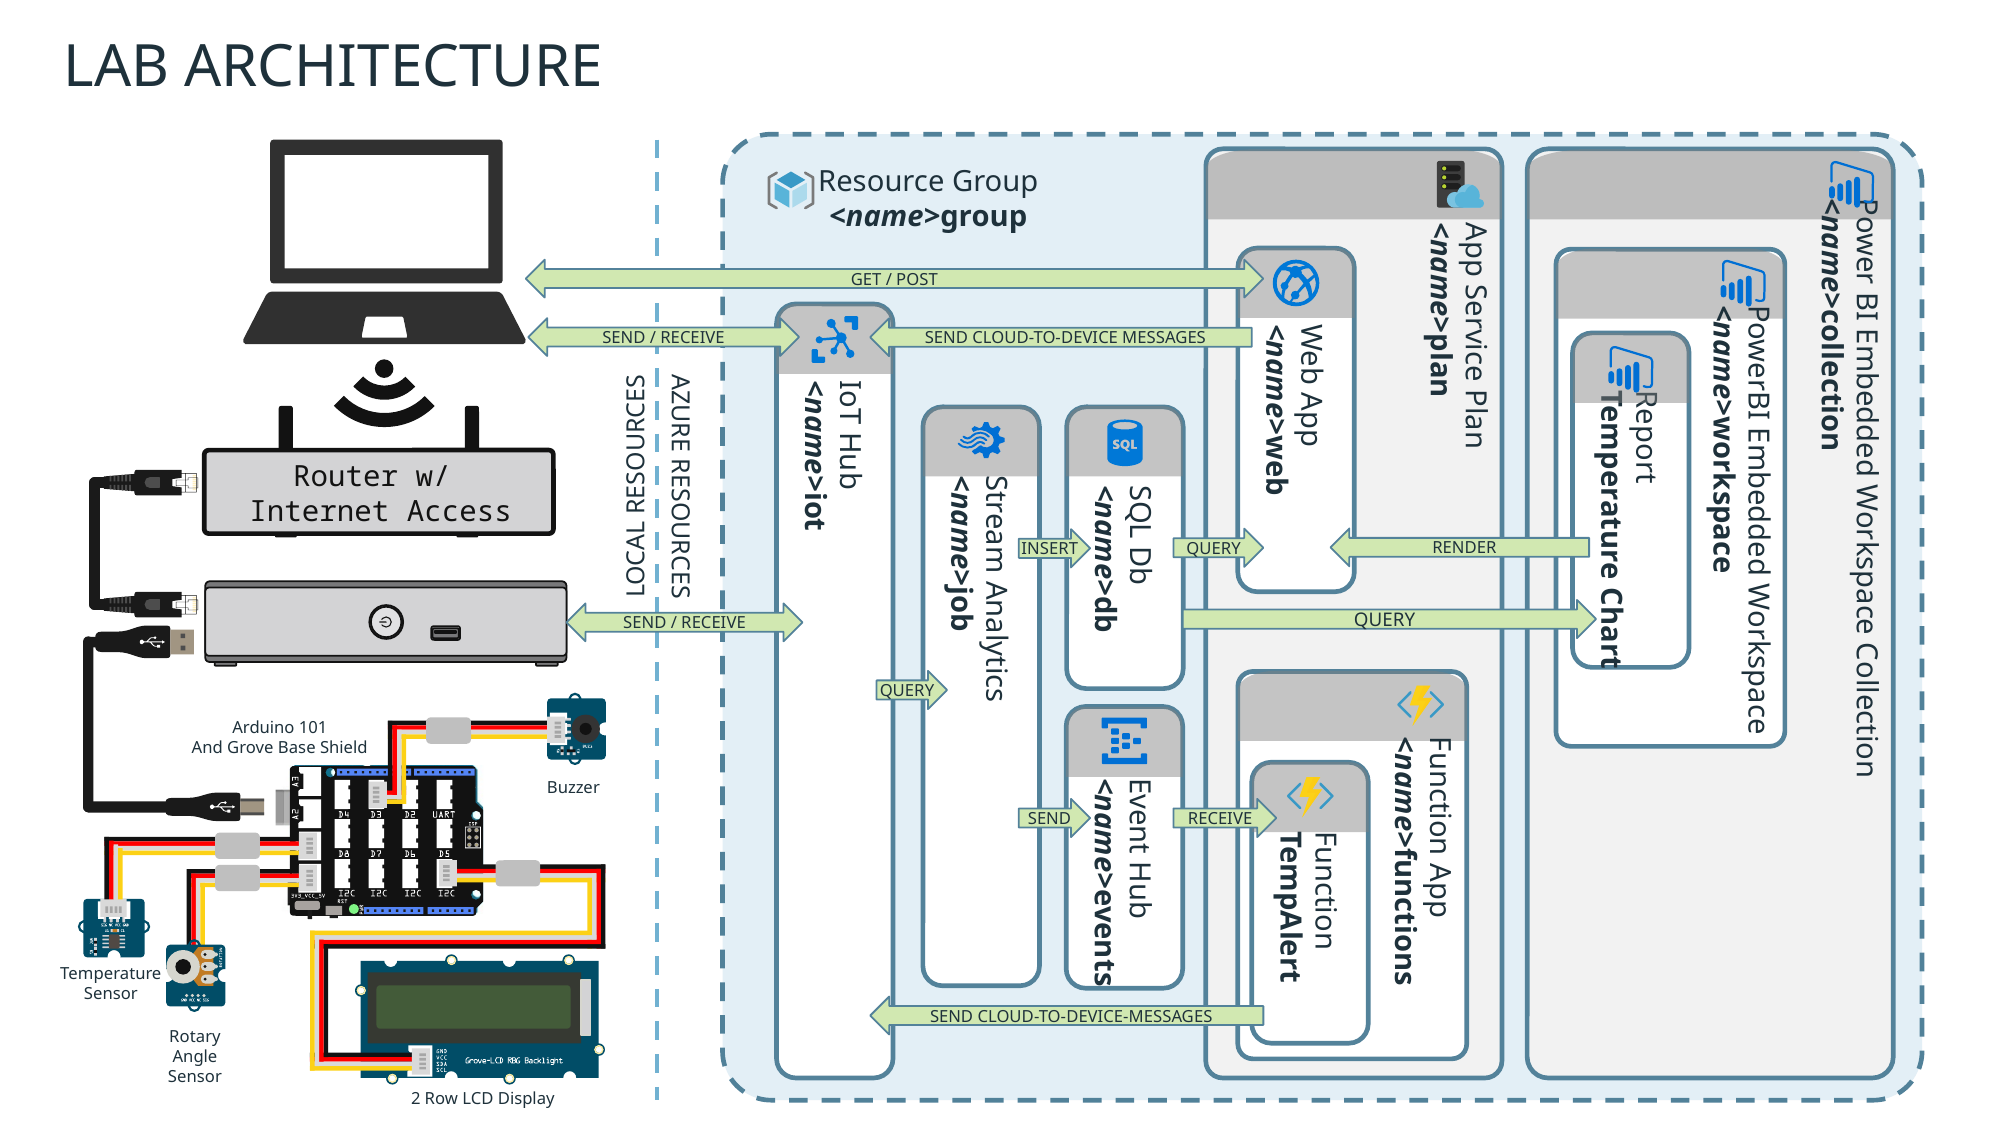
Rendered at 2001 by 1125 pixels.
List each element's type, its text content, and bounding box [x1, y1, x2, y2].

text_box [1204, 220, 1503, 536]
text_box [1065, 405, 1184, 478]
text_box [1237, 670, 1263, 685]
text_box [1133, 737, 1141, 745]
text_box [1111, 737, 1119, 744]
text_box [333, 395, 358, 405]
text_box Function TempAlert [1267, 834, 1353, 999]
picture [275, 765, 302, 832]
text_box [411, 395, 435, 405]
text_box QUERY [1172, 527, 1264, 568]
text_box LOCAL RESOURCES [611, 360, 656, 613]
text_box [269, 138, 504, 285]
text_box [1555, 248, 1580, 263]
text_box [721, 133, 1923, 1102]
text_box SEND / RECEIVE [658, 602, 804, 643]
text_box SEND / RECEIVE [565, 602, 656, 643]
text_box [242, 290, 527, 346]
text_box [1236, 289, 1253, 327]
text_box [1555, 247, 1786, 320]
text_box [1065, 829, 1081, 989]
text_box RECEIVE [1172, 798, 1277, 838]
text_box RENDER [1329, 527, 1591, 568]
text_box INSERT [1017, 528, 1091, 569]
text_box Arduino 101 And Grove Base Shield [176, 710, 343, 765]
text_box [1204, 148, 1503, 221]
text_box [1572, 331, 1691, 404]
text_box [82, 792, 265, 822]
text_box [88, 591, 199, 618]
text_box [1761, 248, 1786, 263]
text_box Power BI Embedded Workspace Collection <name>collection [1808, 183, 1894, 794]
text_box [89, 496, 100, 591]
text_box SEND [1017, 798, 1091, 838]
text_box Report Temperature Chart [1588, 404, 1673, 684]
text_box [922, 478, 938, 679]
text_box [922, 405, 1041, 478]
text_box [1722, 259, 1766, 303]
text_box SQL Db <name>db [1082, 478, 1167, 649]
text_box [1289, 773, 1331, 821]
text_box [1236, 319, 1356, 593]
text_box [767, 171, 815, 210]
text_box [1526, 220, 1895, 1079]
text_box [1527, 147, 1894, 164]
text_box [1251, 761, 1370, 834]
text_box [1237, 247, 1356, 319]
text_box [814, 317, 856, 359]
text_box [1854, 176, 1861, 208]
text_box [1167, 778, 1184, 989]
text_box [1204, 630, 1503, 1079]
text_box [83, 625, 195, 659]
text_box [1625, 365, 1631, 390]
text_box [1608, 371, 1615, 384]
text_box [1400, 682, 1442, 730]
text_box [1250, 829, 1370, 1045]
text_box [343, 538, 429, 738]
text_box GET / POST [658, 258, 1264, 299]
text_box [1107, 419, 1143, 467]
text_box [1236, 669, 1468, 742]
text_box Buzzer [566, 769, 615, 805]
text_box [540, 699, 613, 759]
text_box QUERY [1181, 599, 1597, 640]
text_box Lab Architecture [49, 20, 619, 106]
text_box GET / POST [525, 258, 656, 299]
text_box AZURE RESOURCES [659, 359, 705, 614]
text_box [88, 469, 199, 496]
text_box [1830, 160, 1875, 204]
text_box [1065, 705, 1184, 778]
text_box [1111, 747, 1119, 754]
text_box [1205, 147, 1503, 165]
text_box SEND / RECEIVE [527, 317, 656, 357]
text_box [957, 422, 1005, 459]
text_box 2 Row LCD Display [396, 1085, 570, 1116]
text_box SEND CLOUD-TO-DEVICE MESSAGES [869, 317, 1253, 358]
text_box [1101, 717, 1147, 729]
text_box [1236, 741, 1468, 1060]
text_box [922, 559, 1041, 987]
text_box Stream Analytics <name>job [938, 478, 1024, 718]
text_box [368, 716, 566, 809]
text_box QUERY [875, 669, 948, 710]
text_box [302, 738, 457, 859]
text_box [1024, 477, 1041, 537]
text_box Temperature Sensor [45, 955, 177, 1011]
text_box [1204, 558, 1503, 608]
text_box App Service Plan <name>plan [1417, 221, 1503, 464]
text_box Event Hub <name>events [1081, 778, 1167, 1002]
text_box Function App <name>functions [1382, 722, 1467, 1002]
picture [472, 812, 480, 820]
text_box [1436, 160, 1485, 208]
text_box Web App <name>web [1253, 319, 1338, 511]
text_box [1555, 320, 1700, 748]
text_box [1122, 733, 1130, 740]
text_box [843, 315, 860, 331]
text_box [309, 859, 606, 1075]
text_box [83, 659, 94, 792]
text_box [1571, 558, 1588, 608]
text_box [1101, 753, 1148, 765]
text_box [1271, 258, 1321, 308]
text_box [1609, 346, 1654, 389]
text_box [775, 375, 894, 1079]
text_box IoT Hub <name>iot [791, 375, 877, 547]
text_box [1571, 630, 1588, 668]
text_box [1745, 275, 1752, 307]
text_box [204, 405, 556, 538]
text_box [182, 918, 309, 964]
text_box SEND CLOUD-TO-DEVICE-MESSAGES [869, 995, 1265, 1036]
text_box [1845, 180, 1852, 205]
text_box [77, 898, 151, 958]
text_box [1204, 348, 1236, 537]
text_box SEND / RECEIVE [658, 317, 800, 357]
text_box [159, 945, 233, 1006]
text_box PowerBI Embedded Workspace <name>workspace [1700, 290, 1785, 750]
text_box [1571, 349, 1588, 536]
text_box Rotary Angle Sensor [153, 1018, 237, 1094]
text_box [354, 1075, 606, 1085]
text_box [1720, 285, 1727, 298]
text_box [1633, 361, 1640, 393]
text_box [1737, 278, 1744, 304]
text_box [775, 303, 894, 375]
text_box [1065, 778, 1081, 807]
text_box [352, 375, 416, 401]
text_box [100, 832, 318, 918]
text_box [1442, 670, 1468, 686]
text_box [810, 348, 827, 364]
text_box [1122, 742, 1130, 749]
text_box [374, 358, 395, 379]
text_box [1526, 148, 1895, 221]
text_box [1111, 728, 1119, 735]
text_box [1829, 186, 1835, 199]
text_box Resource Group <name>group [803, 154, 1054, 240]
text_box [1673, 404, 1690, 668]
text_box [1065, 425, 1185, 690]
